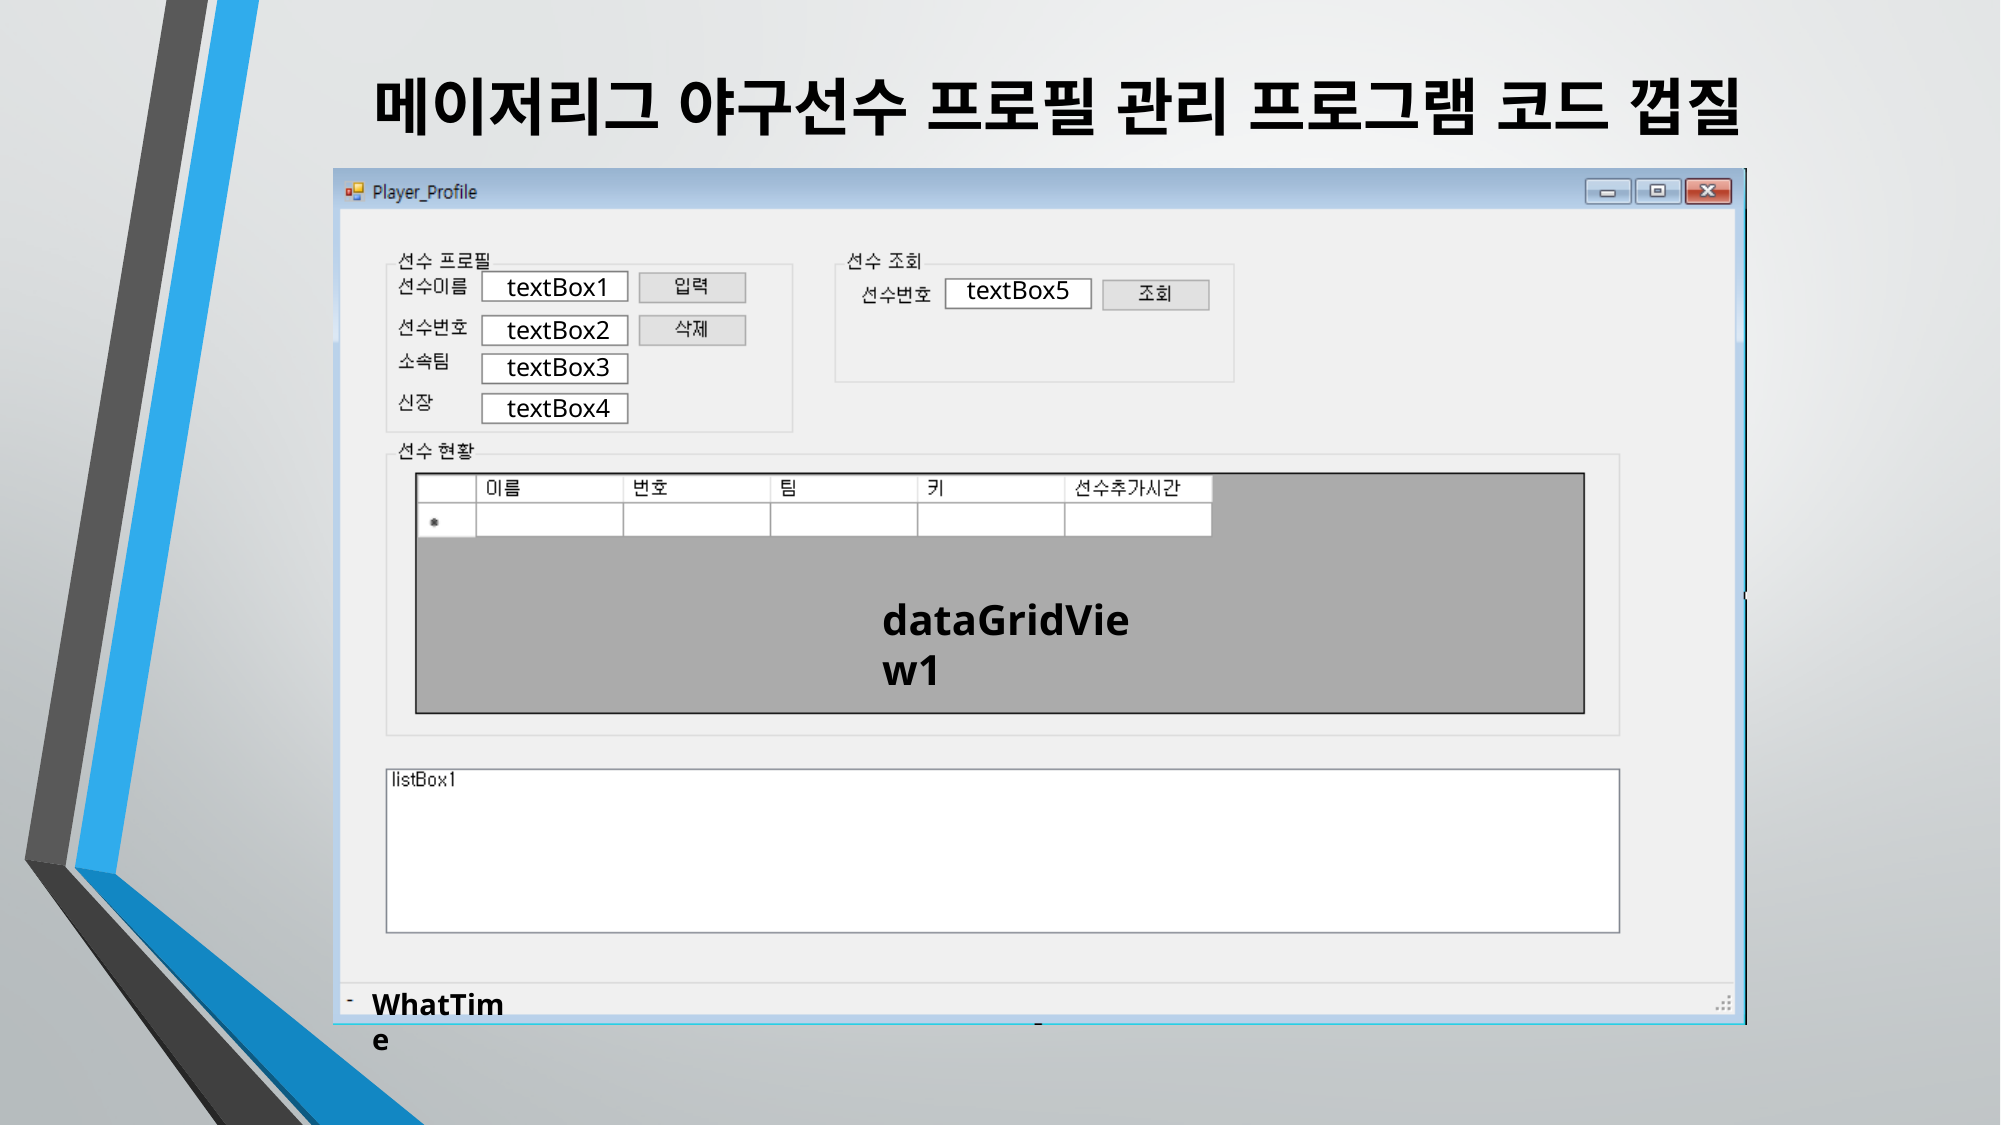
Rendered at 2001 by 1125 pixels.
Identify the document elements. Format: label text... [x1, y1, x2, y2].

picture [333, 168, 1747, 1025]
text_box 메이저리그 야구선수 프로필 관리 프로그램 코드 껍질 [263, 62, 1855, 149]
text_box WhatTime [357, 1025, 536, 1064]
